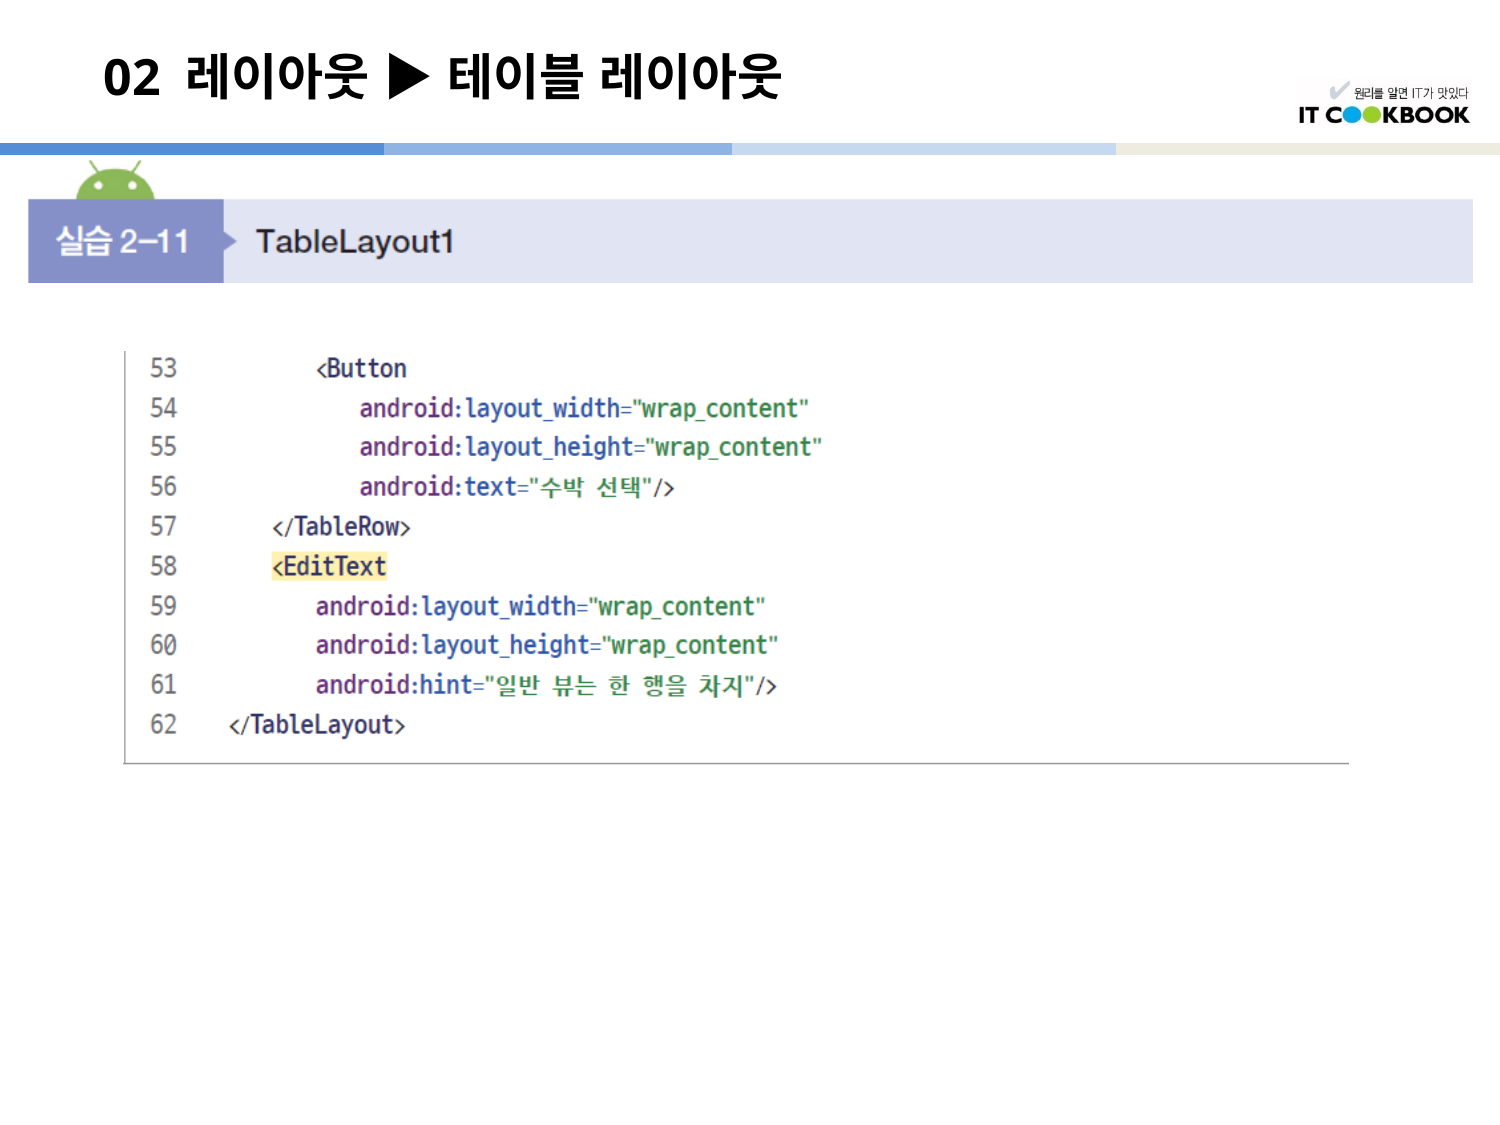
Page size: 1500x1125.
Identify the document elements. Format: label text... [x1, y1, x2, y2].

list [123, 351, 1349, 784]
picture [27, 160, 1473, 283]
picture [1295, 78, 1473, 125]
title 02 레이아웃 ▶ 테이블 레이아웃 [88, 30, 1330, 121]
